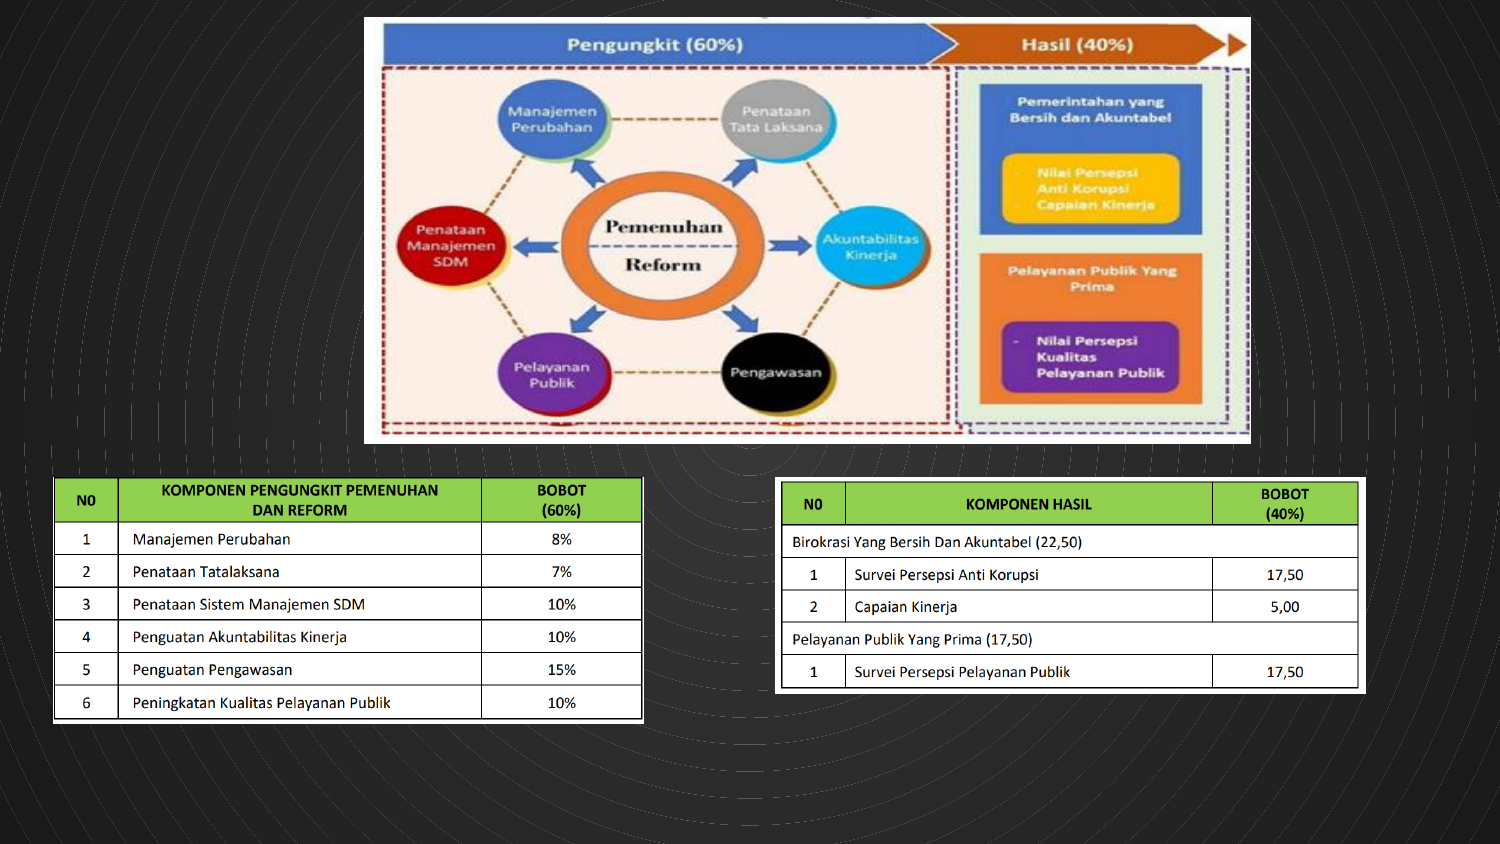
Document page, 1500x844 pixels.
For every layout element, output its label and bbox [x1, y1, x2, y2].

picture [53, 477, 645, 724]
picture [364, 17, 1251, 445]
picture [775, 477, 1367, 694]
